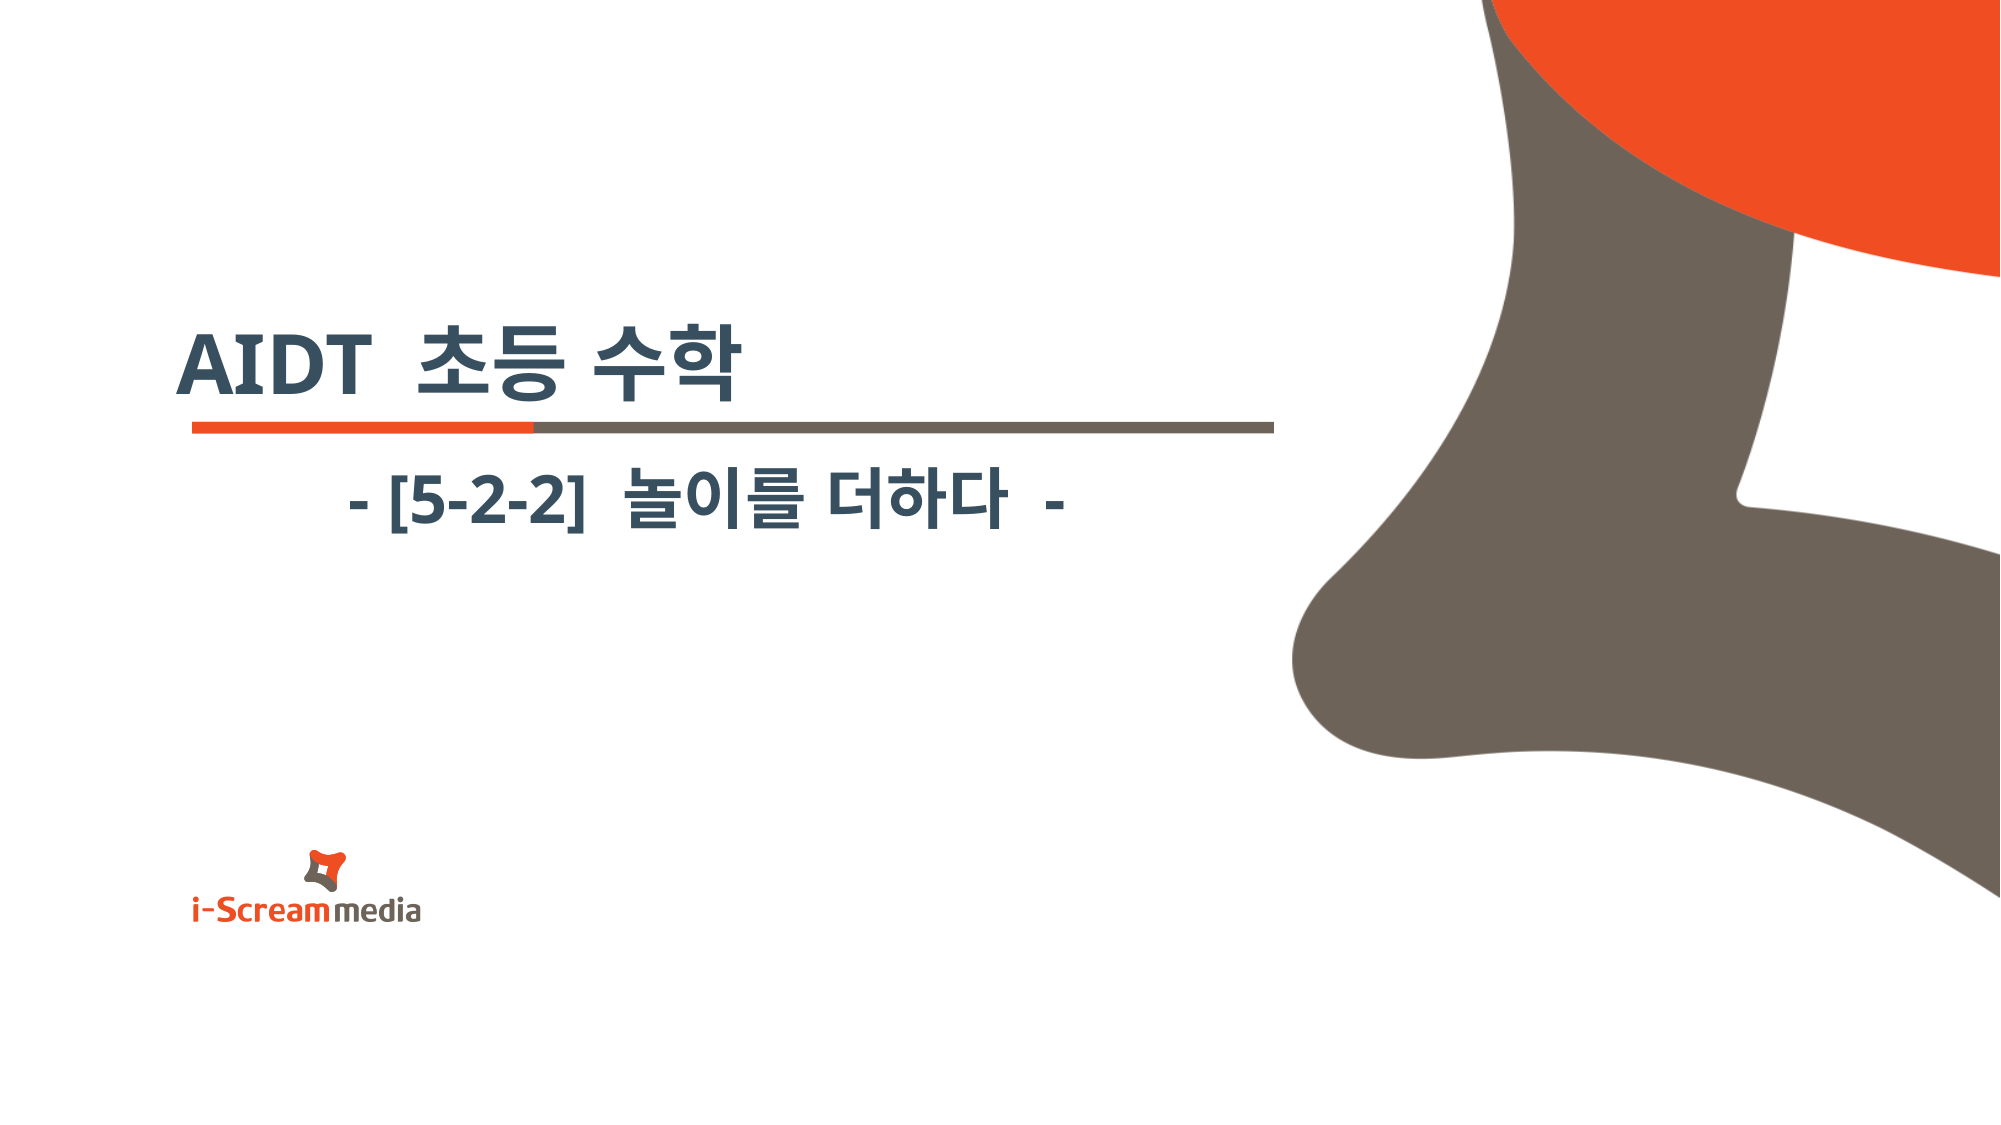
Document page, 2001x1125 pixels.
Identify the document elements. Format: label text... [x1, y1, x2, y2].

text_box AIDT 초등 수학 [161, 303, 760, 419]
text_box - [5-2-2] 놀이를 더하다 - [316, 449, 1082, 544]
picture [0, 0, 2000, 1125]
